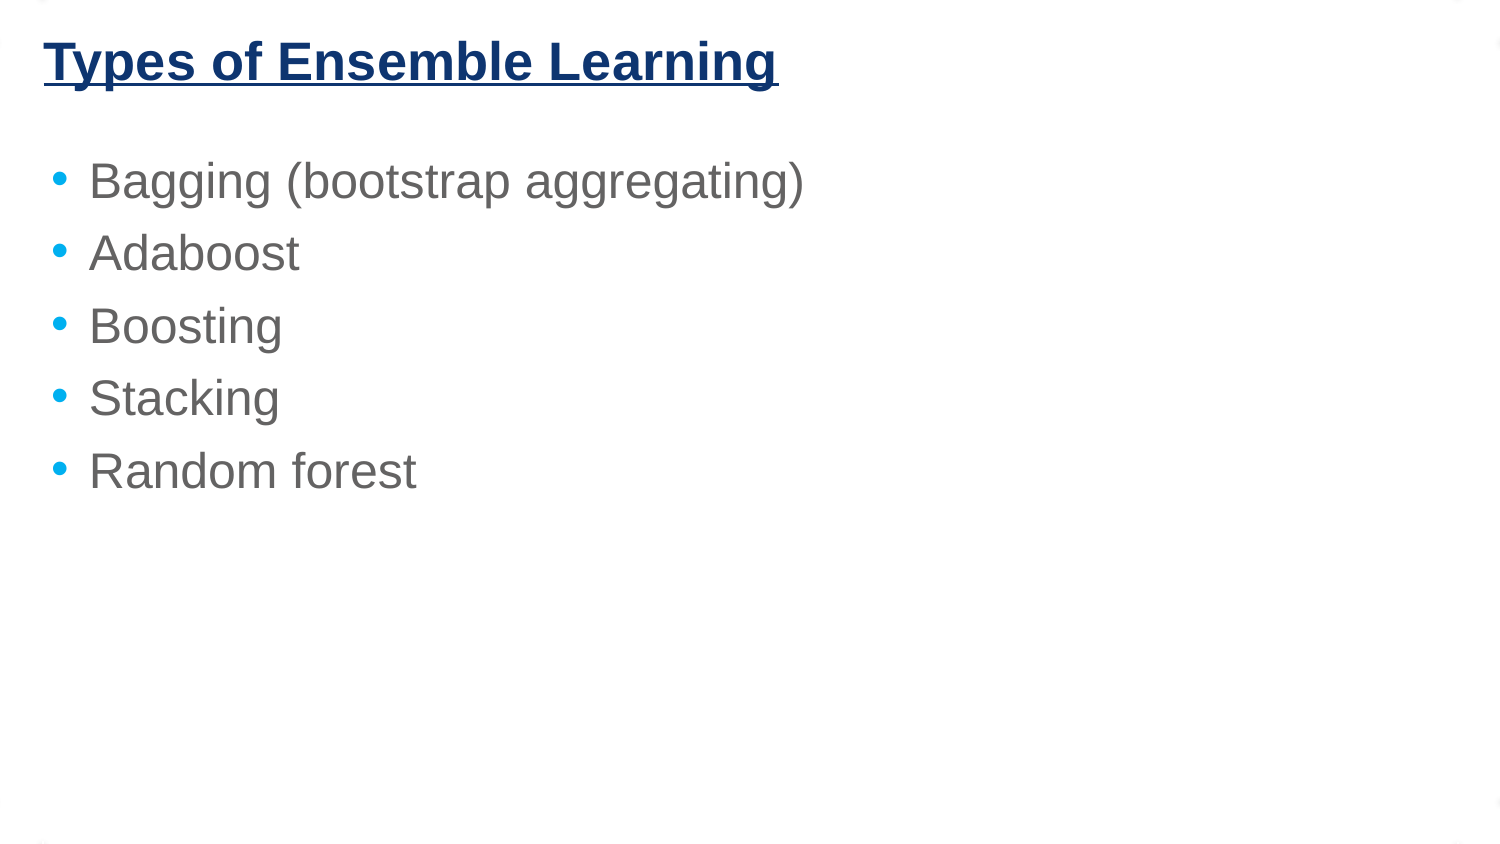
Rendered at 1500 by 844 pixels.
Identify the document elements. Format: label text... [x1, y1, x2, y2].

title Types of Ensemble Learning [43, 21, 1057, 101]
list Bagging (bootstrap aggregating) Adaboost Boosting Stacking Random forest [43, 140, 1438, 788]
